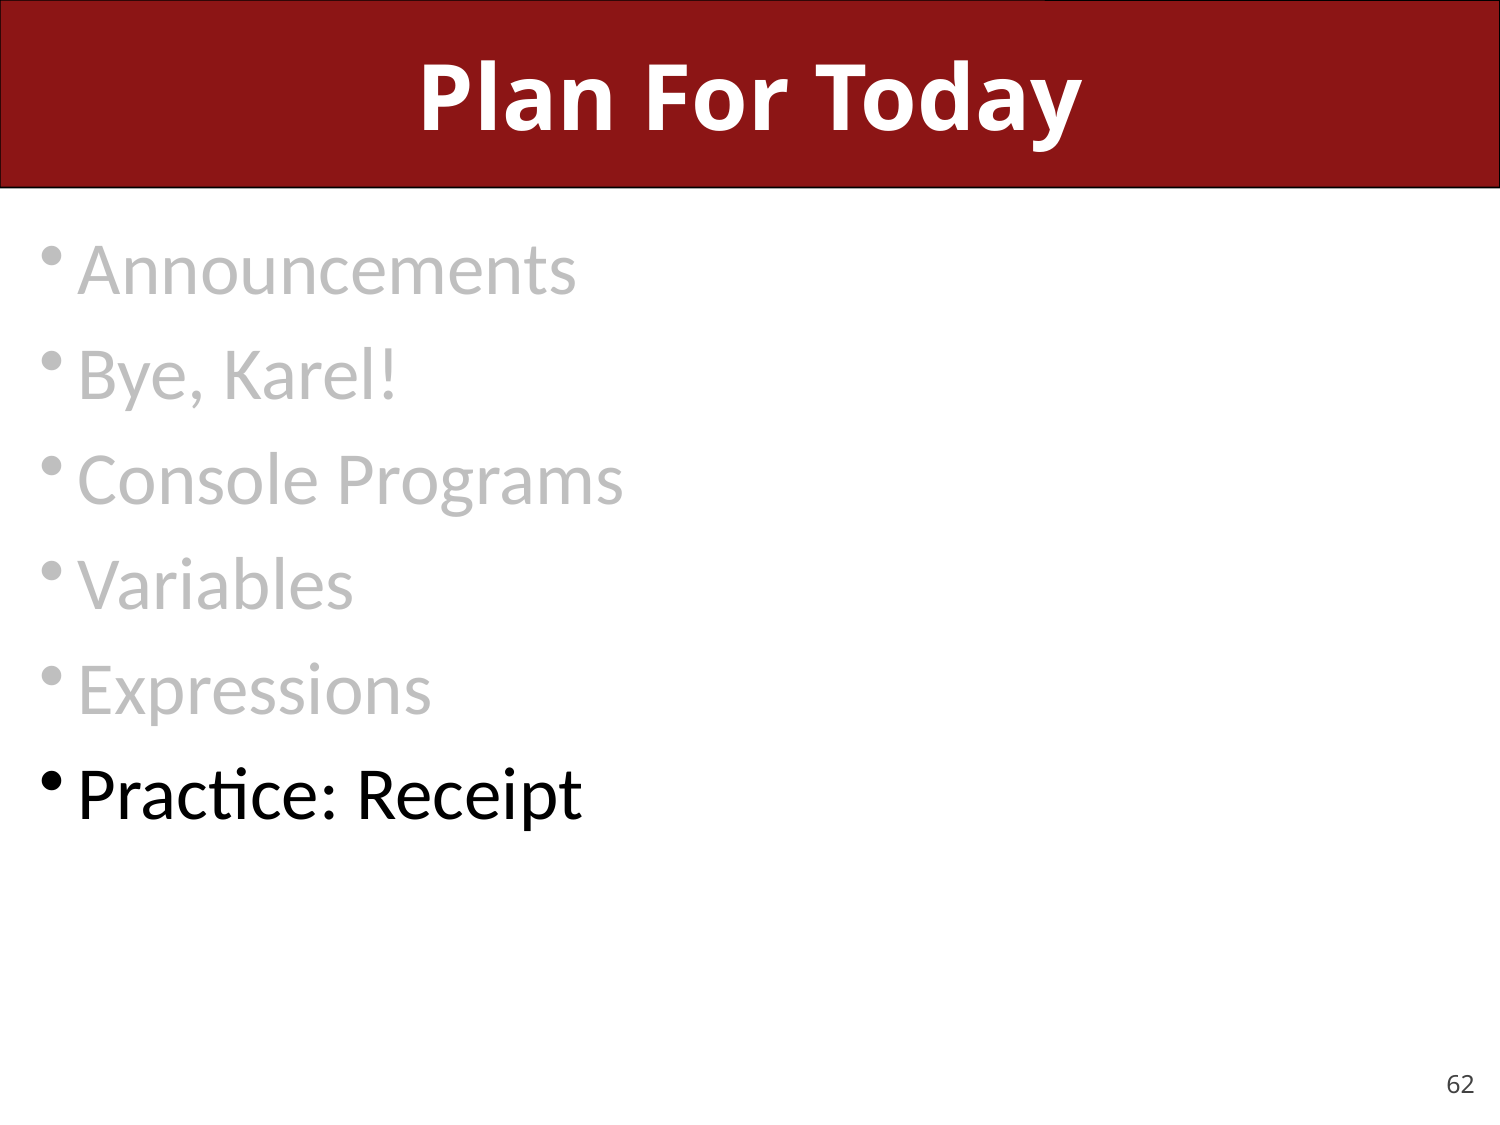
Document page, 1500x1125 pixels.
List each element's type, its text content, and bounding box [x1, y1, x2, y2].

title Plan For Today [75, 0, 1425, 188]
list Announcements Bye, Karel! Console Programs Variables Expressions Practice: Receipt [24, 212, 1475, 1063]
